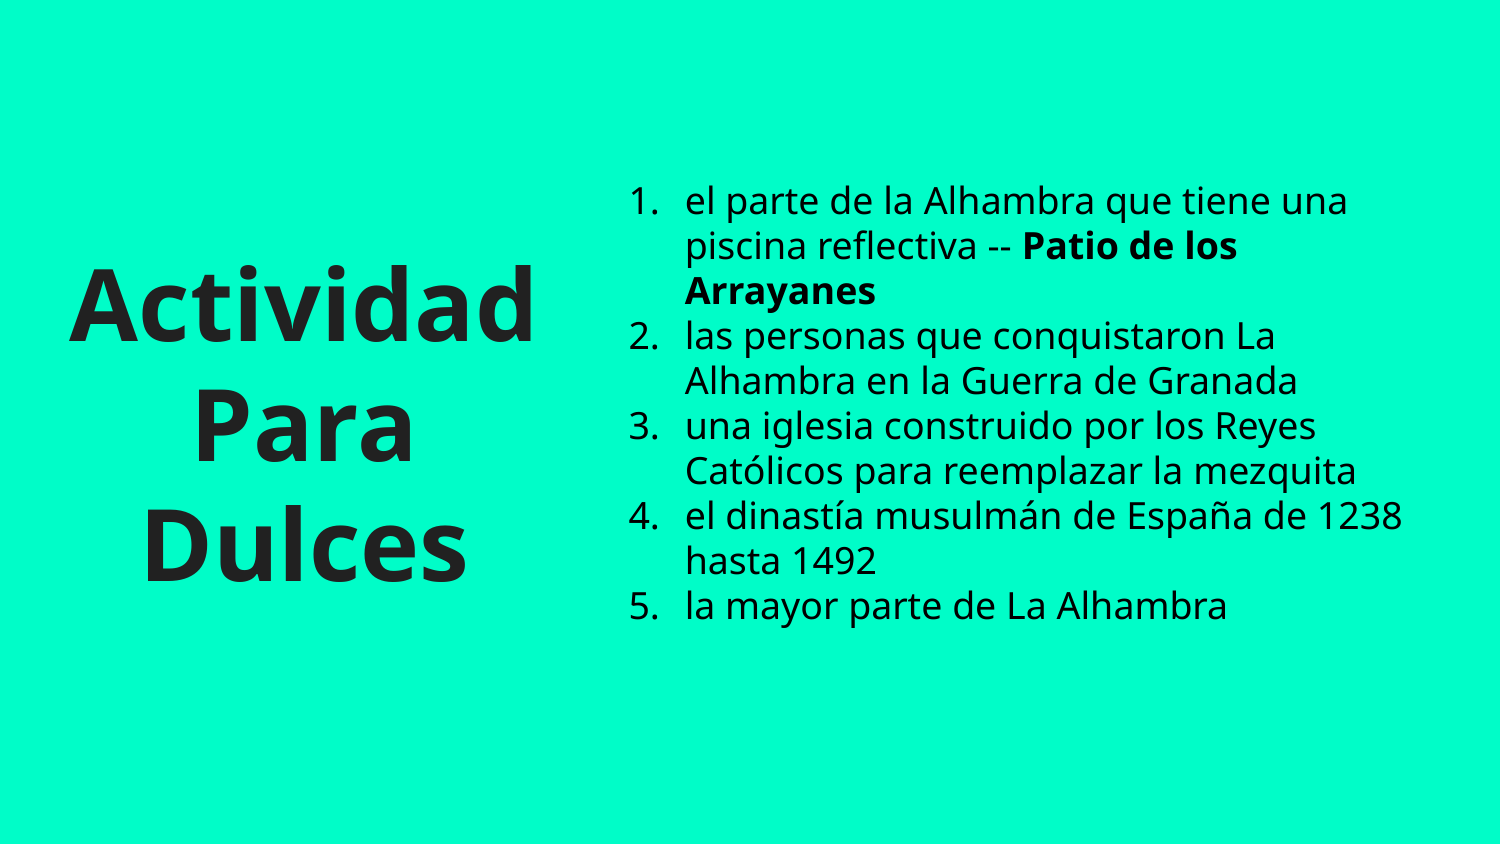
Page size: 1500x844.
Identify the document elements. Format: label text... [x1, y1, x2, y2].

text_box el parte de la Alhambra que tiene una piscina reflectiva -- Patio de los Arrayanes las personas que conquistaron La Alhambra en la Guerra de Granada una iglesia construido por los Reyes Católicos para reemplazar la mezquita el dinastía musulmán de España de 1238 hasta 1492 la mayor parte de La Alhambra [594, 161, 1452, 682]
title Actividad Para Dulces [14, 360, 594, 484]
